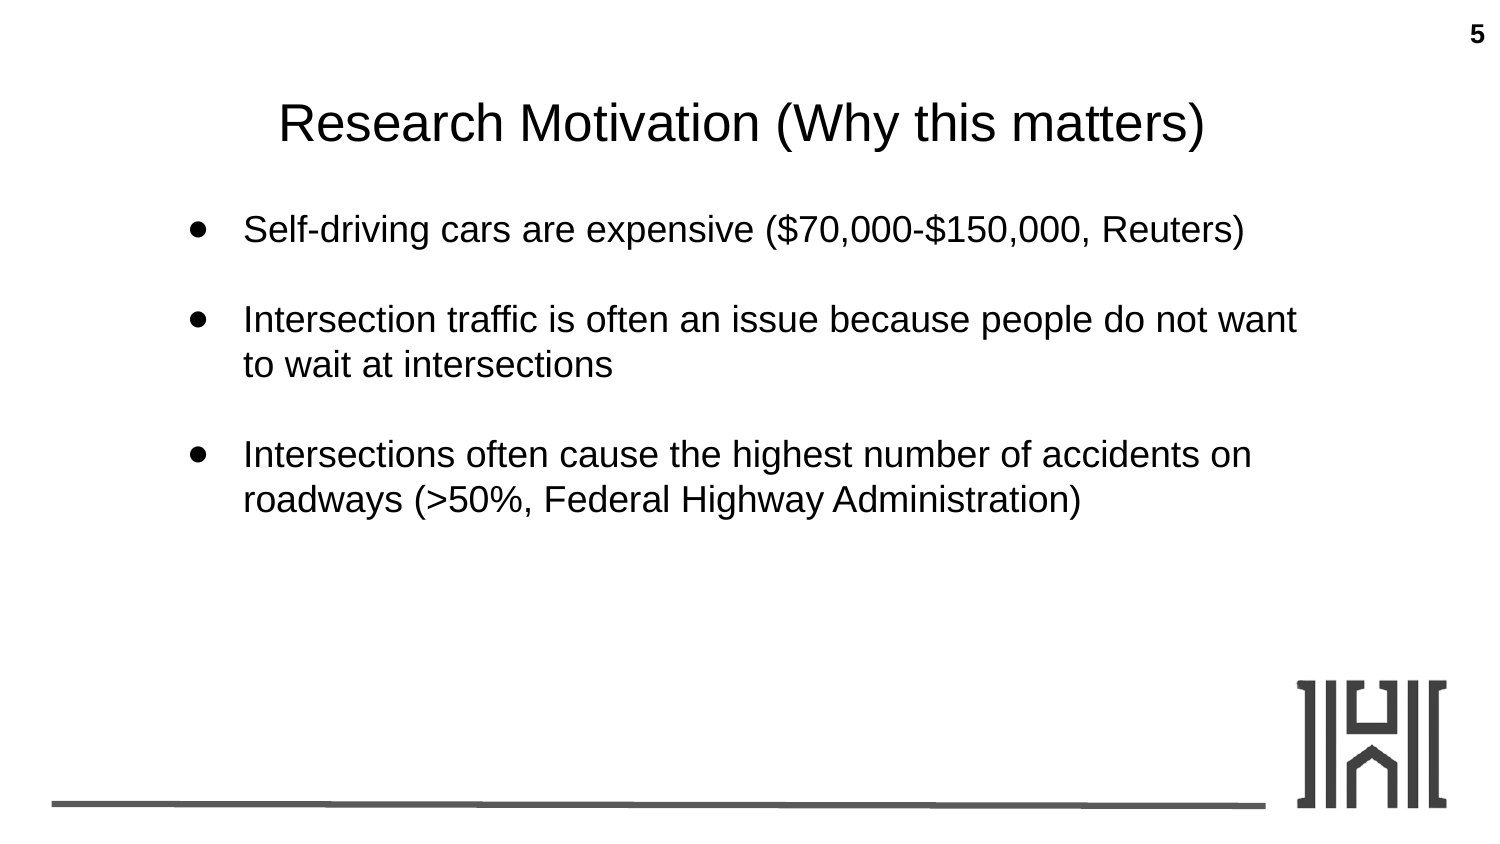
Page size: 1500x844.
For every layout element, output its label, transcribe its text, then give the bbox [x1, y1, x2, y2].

picture [1285, 658, 1459, 832]
text_box Self-driving cars are expensive ($70,000-$150,000, Reuters) Intersection traffic is often an issue because people do not want to wait at intersections Intersections often cause the highest number of accidents on roadways (>50%, Federal Highway Administration) [153, 190, 1347, 735]
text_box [51, 803, 1266, 807]
title Research Motivation (Why this matters) [51, 72, 1449, 167]
slide_number 5 [1410, 0, 1500, 65]
